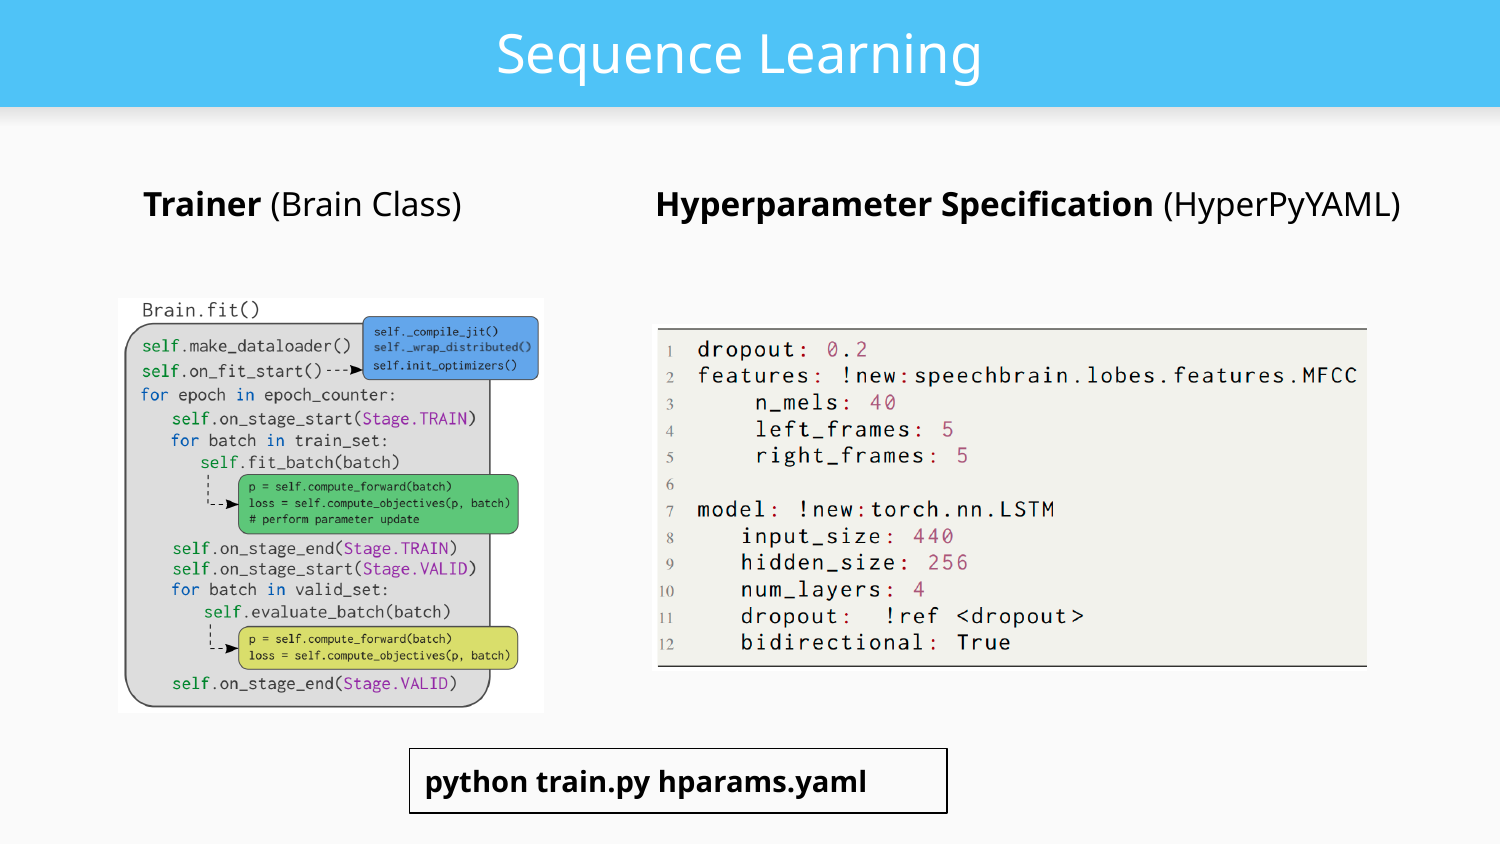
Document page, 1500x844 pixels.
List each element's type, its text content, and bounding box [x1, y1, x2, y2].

text_box Hyperparameter Specification (HyperPyYAML) [640, 168, 1500, 238]
picture [118, 298, 545, 713]
text_box python train.py hparams.yaml [409, 748, 947, 814]
title Sequence Learning [16, 2, 1464, 102]
text_box Trainer (Brain Class) [128, 167, 544, 238]
picture [652, 324, 1367, 671]
